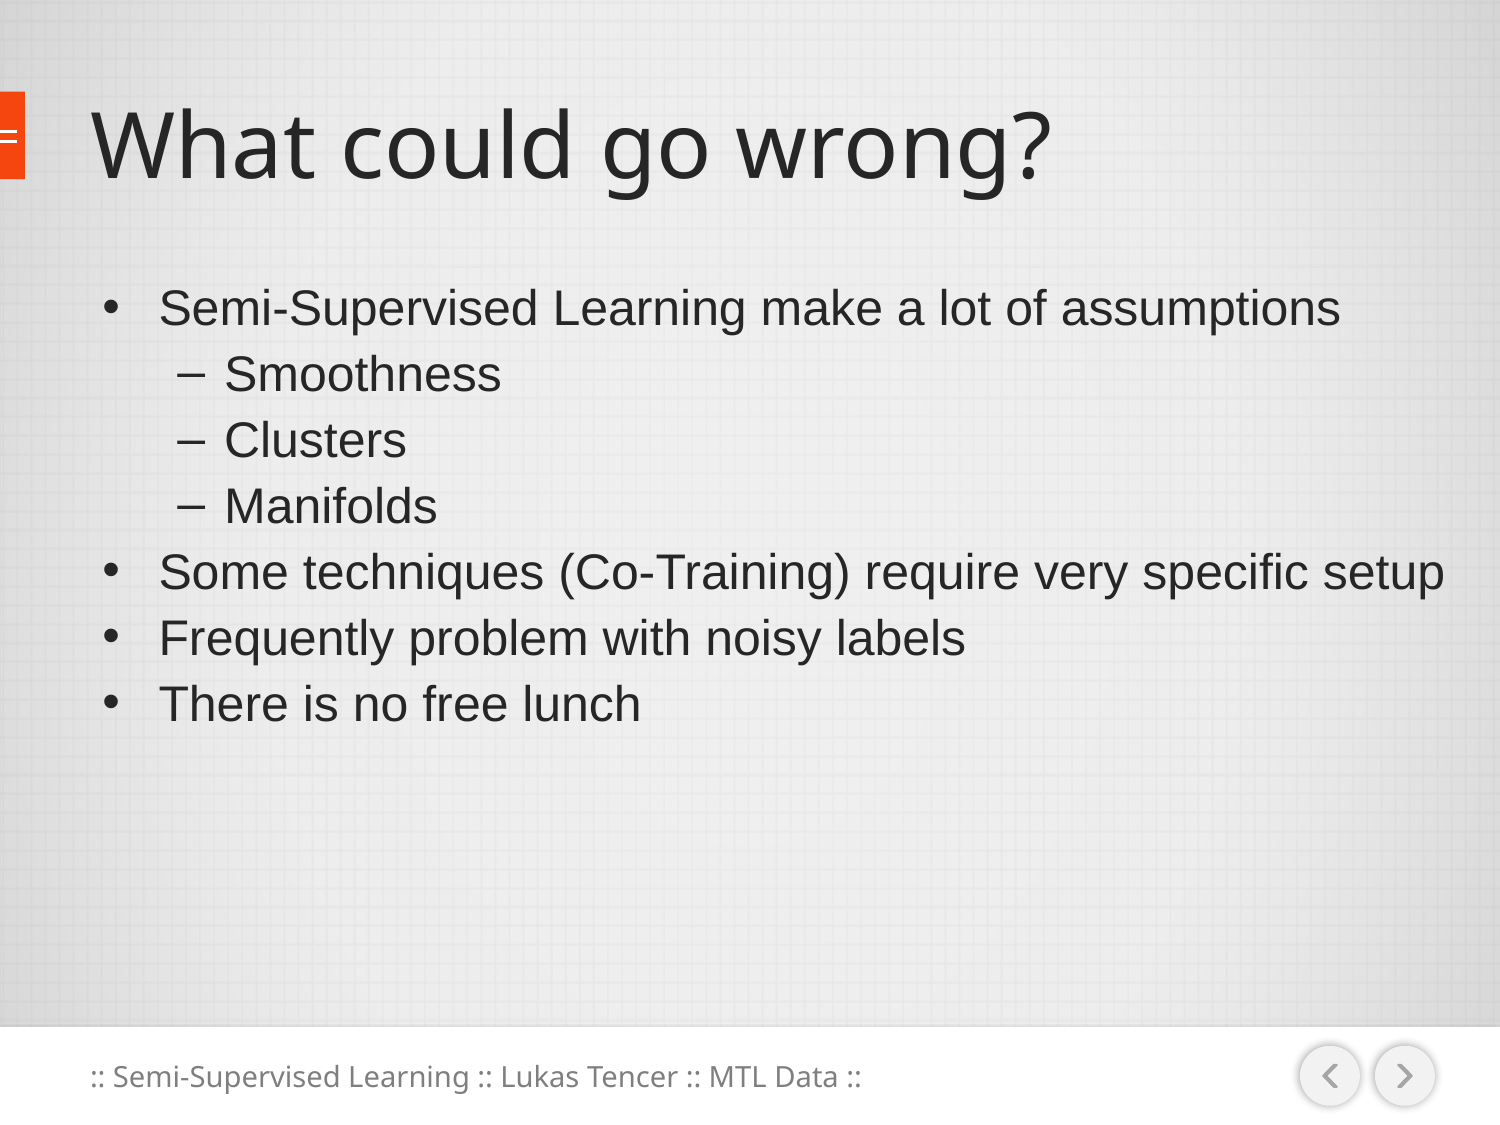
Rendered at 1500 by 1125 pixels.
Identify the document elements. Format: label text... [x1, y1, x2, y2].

text_box Semi-Supervised Learning make a lot of assumptions Smoothness Clusters Manifolds Some techniques (Co-Training) require very specific setup Frequently problem with noisy labels There is no free lunch [87, 262, 1463, 1000]
title What could go wrong? [75, 95, 1325, 189]
picture [0, 0, 1500, 1026]
footer :: Semi-Supervised Learning :: Lukas Tencer :: MTL Data :: [75, 1045, 1163, 1110]
